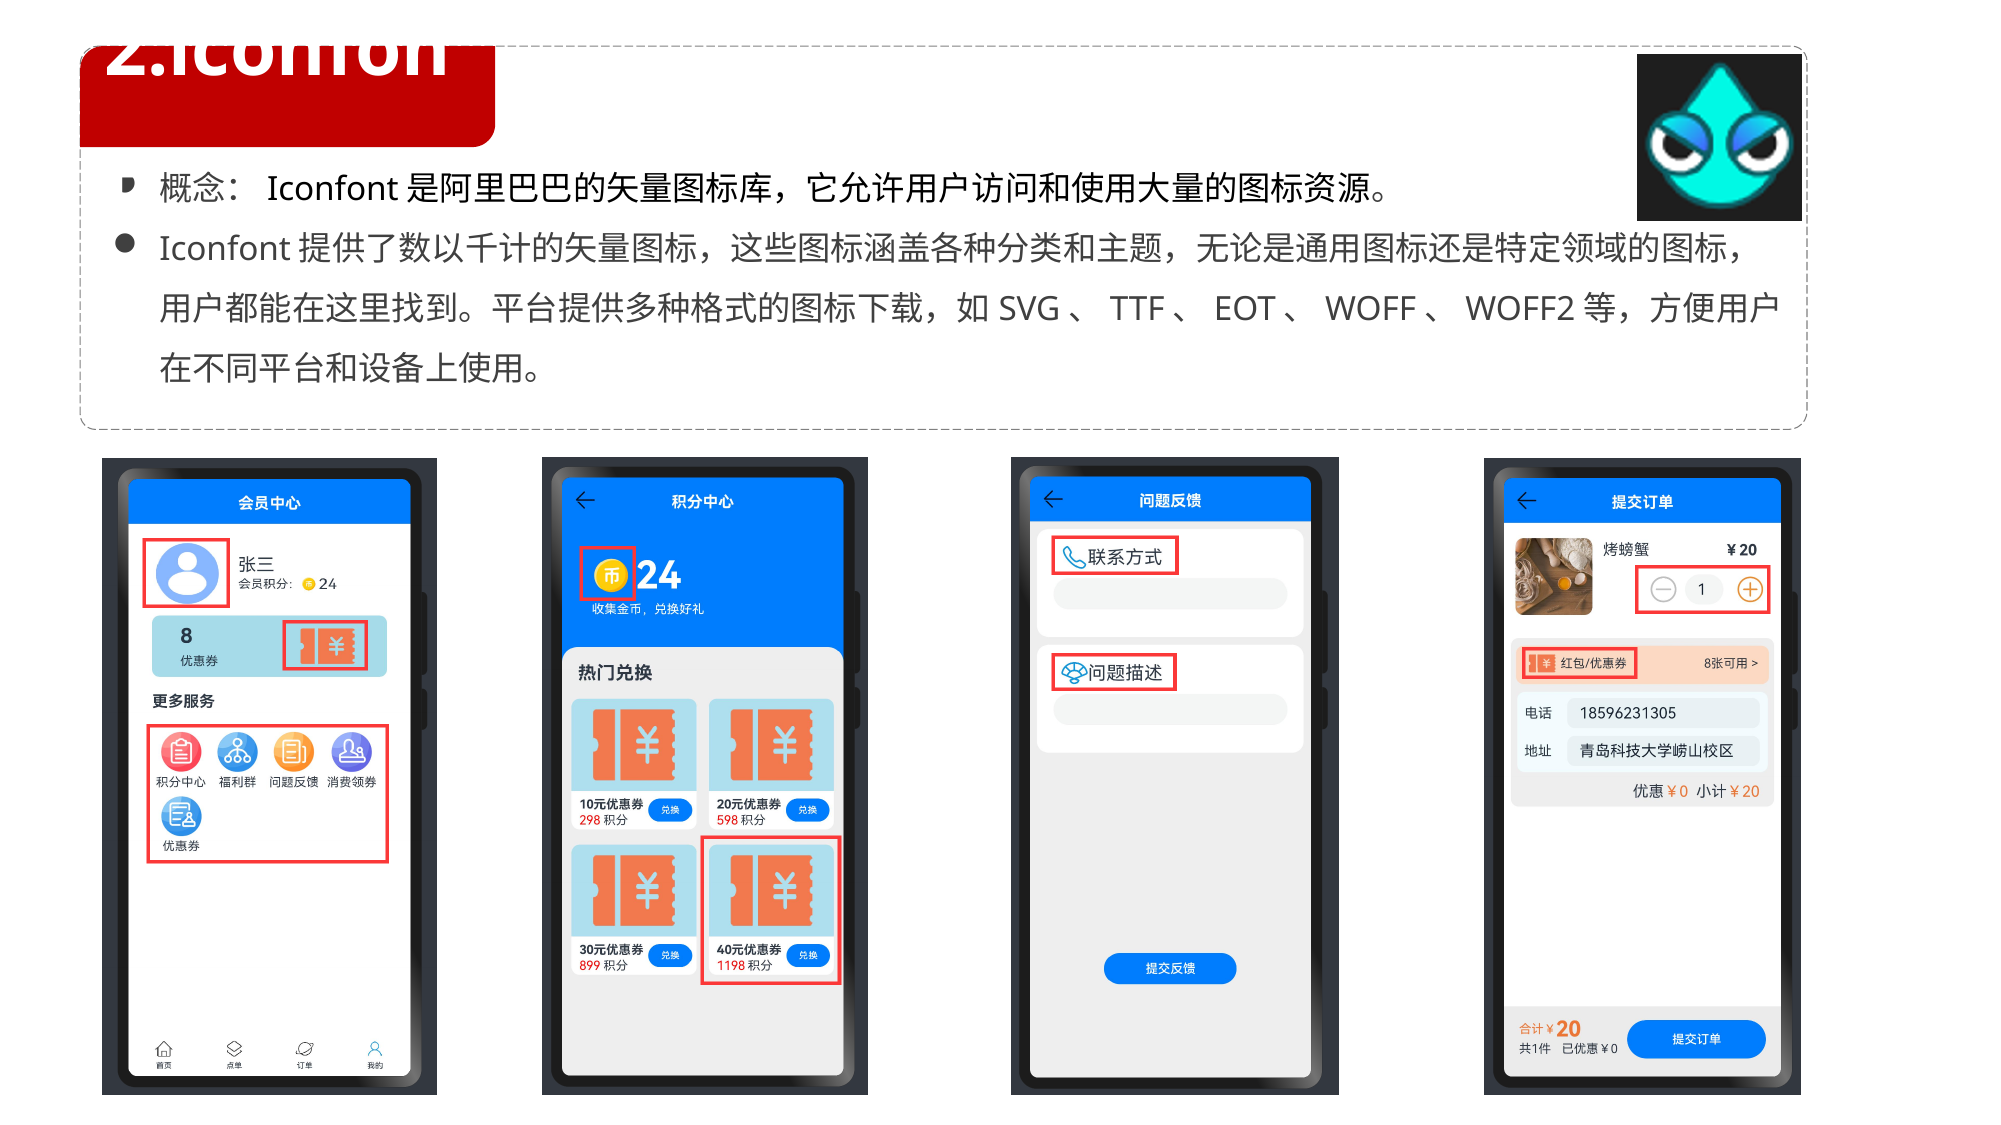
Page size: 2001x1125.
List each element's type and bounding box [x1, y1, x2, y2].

picture [102, 458, 437, 1095]
picture [1484, 458, 1801, 1095]
picture [1637, 54, 1802, 221]
picture [542, 457, 868, 1095]
text_box [80, 46, 1808, 430]
picture [1011, 457, 1339, 1095]
